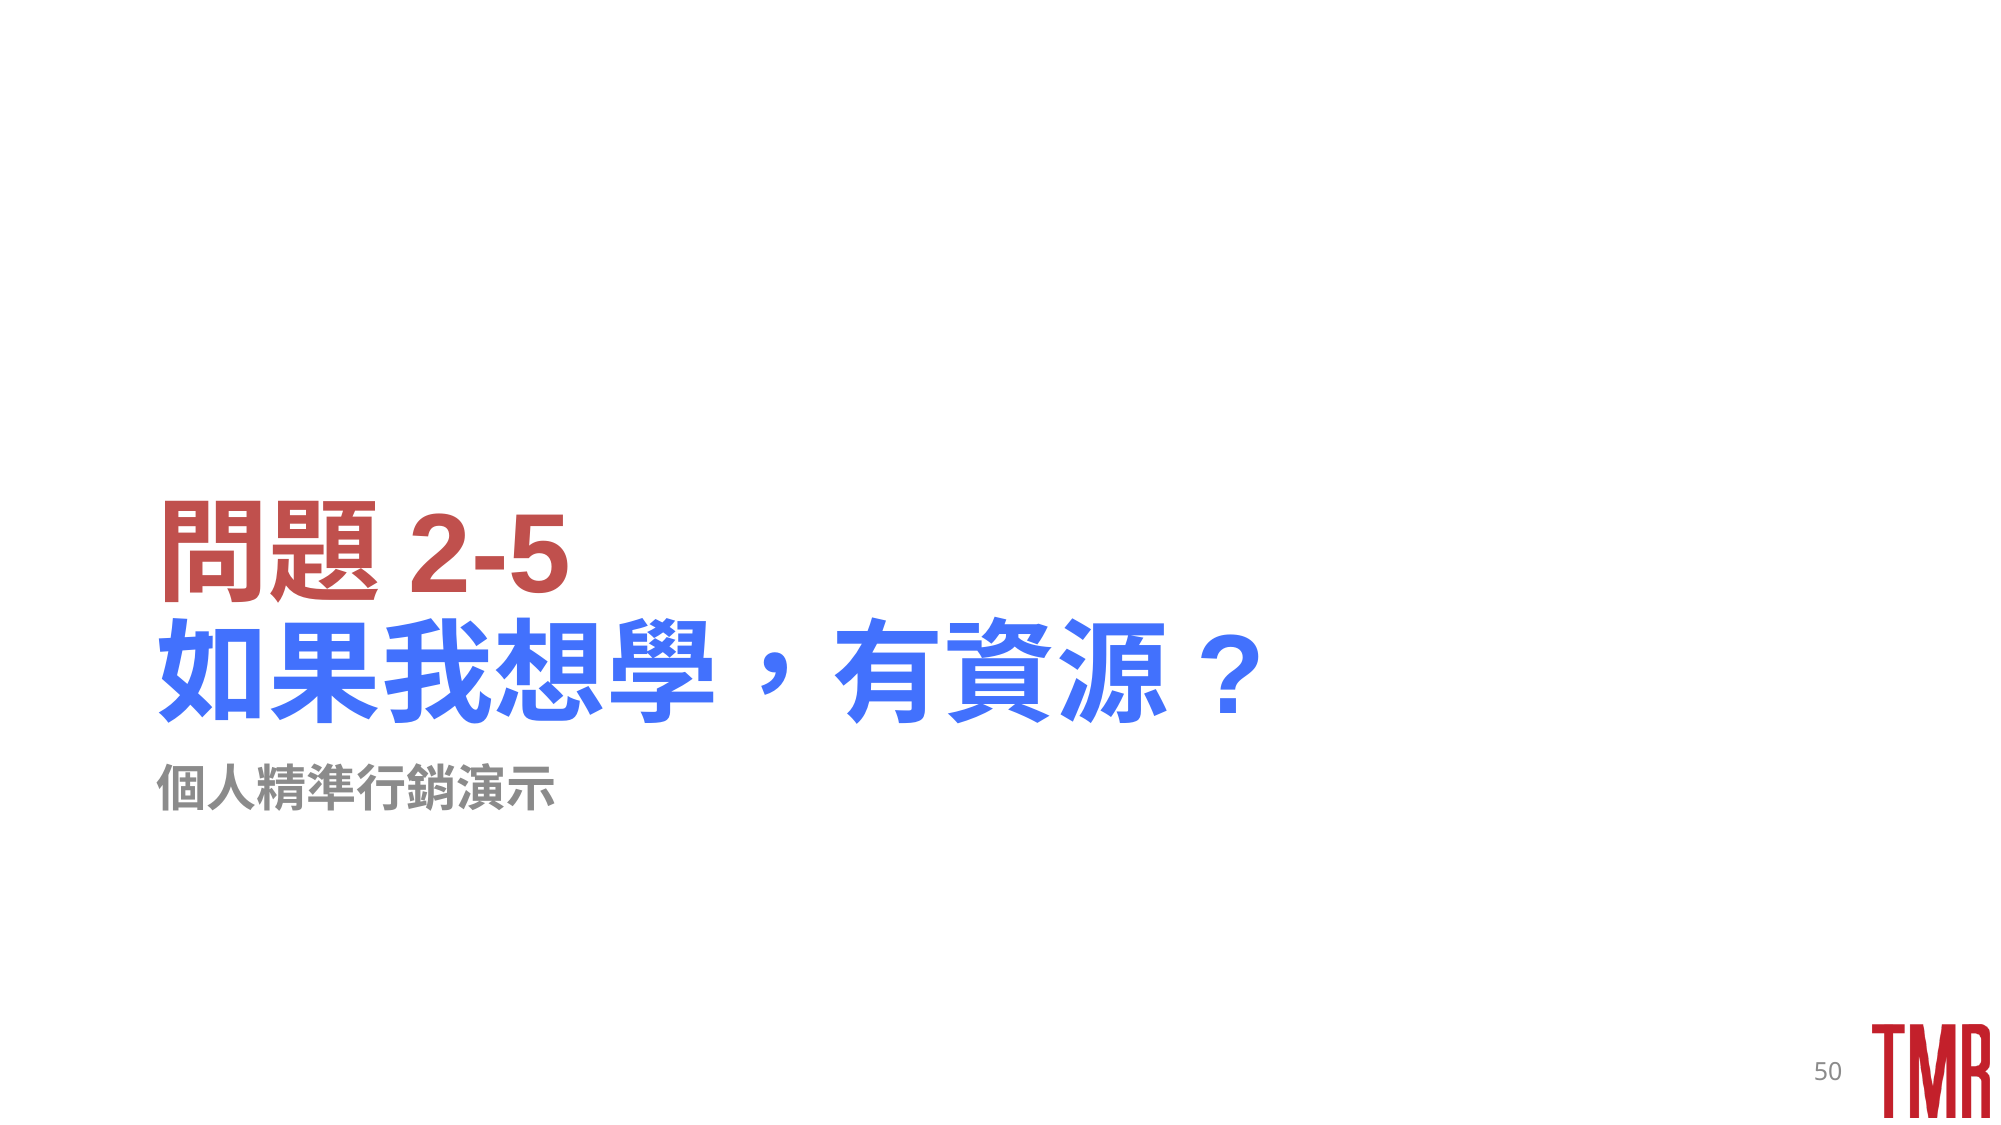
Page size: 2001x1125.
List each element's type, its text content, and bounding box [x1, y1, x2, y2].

title 問題2-5 如果我想學，有資源? [136, 280, 1930, 749]
slide_number 50 [1412, 1042, 1863, 1103]
picture [1872, 1024, 1990, 1118]
list 個人精準行銷演示 [136, 752, 1862, 999]
